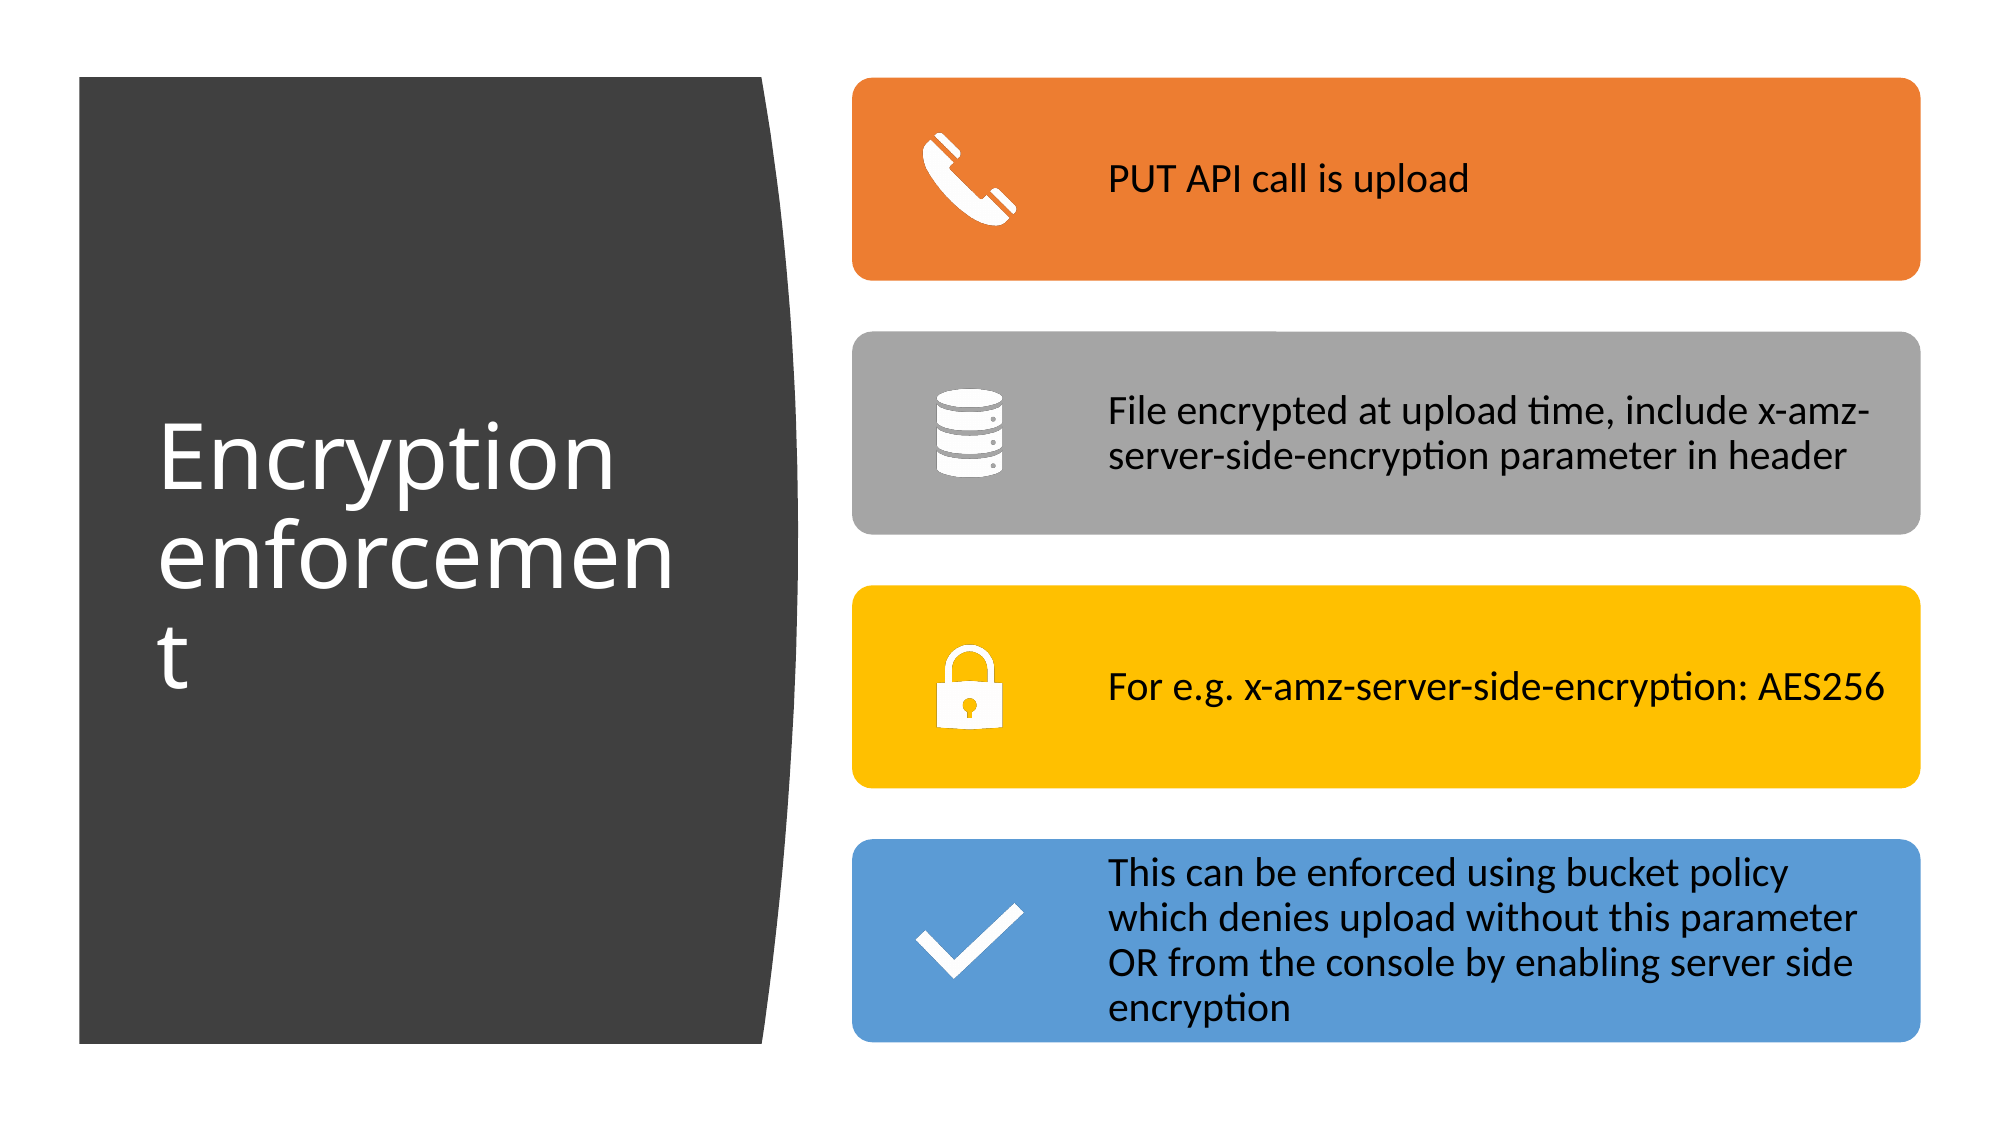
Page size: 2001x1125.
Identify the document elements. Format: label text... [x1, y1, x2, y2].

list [852, 77, 1921, 1043]
text_box [78, 76, 800, 1045]
title Encryption enforcement [141, 166, 702, 953]
